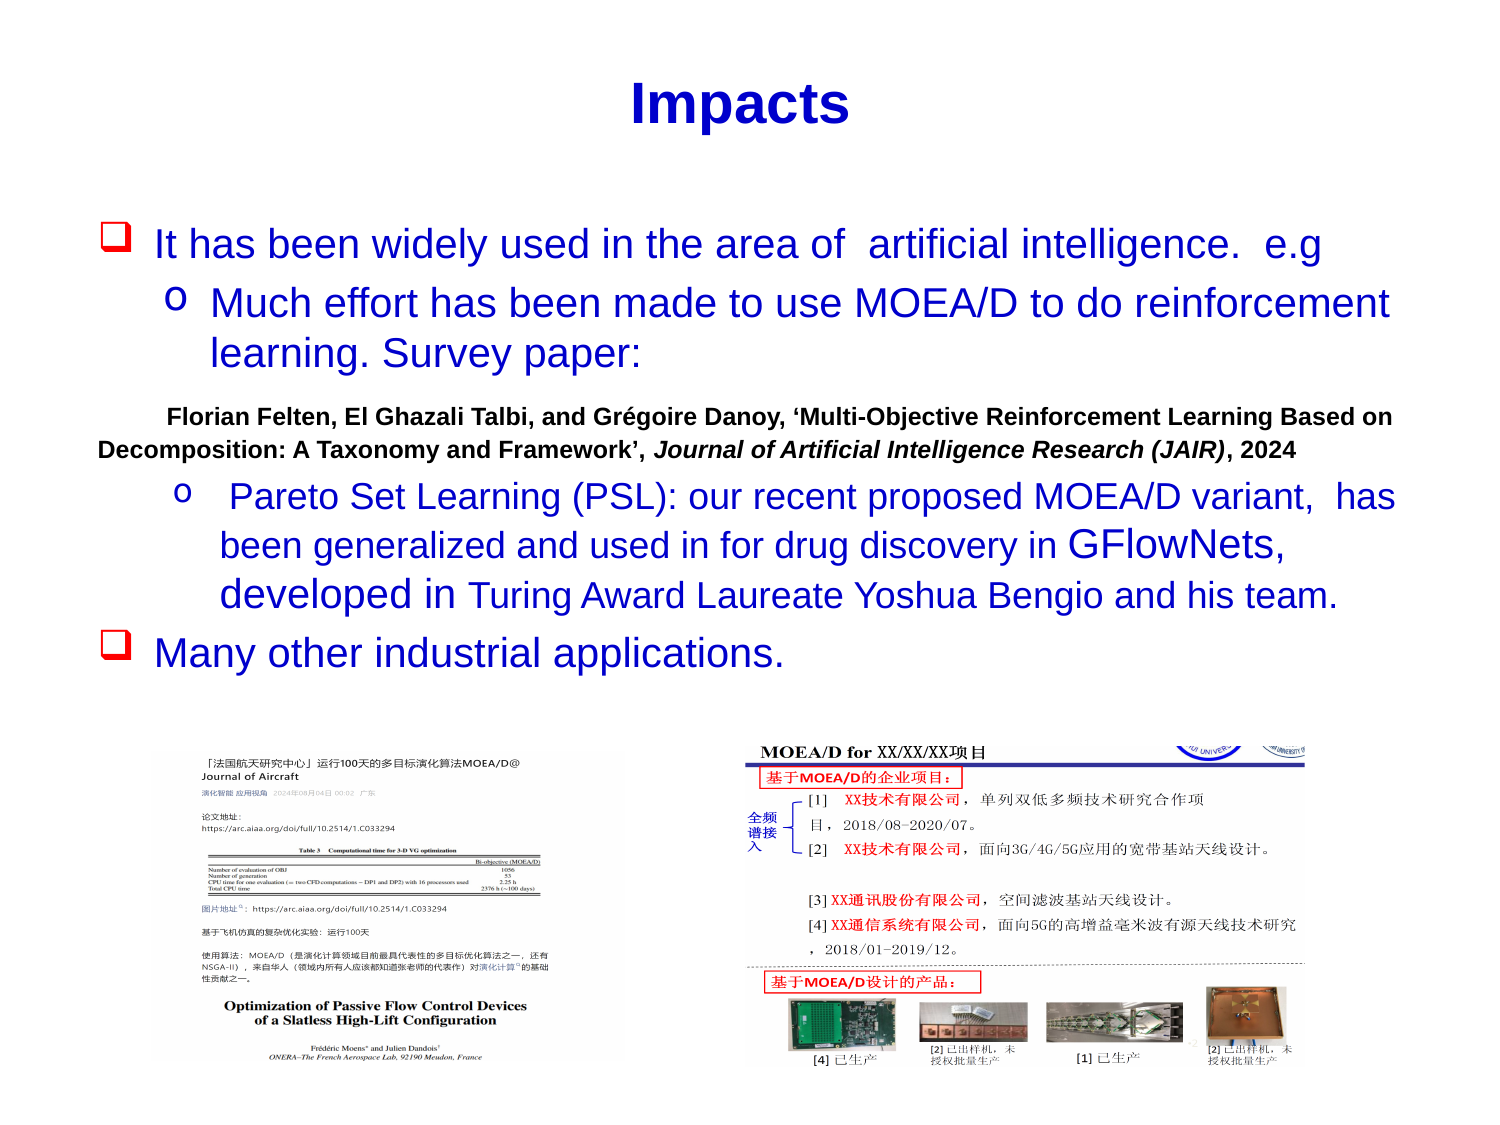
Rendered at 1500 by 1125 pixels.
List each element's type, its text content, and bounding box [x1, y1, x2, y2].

picture [745, 746, 1305, 1067]
list It has been widely used in the area of artificial intelligence. e.g Much effort has been made to use MOEA/D to do reinforcement learning. Survey paper: Florian Felten, El Ghazali Talbi, and Grégoire Danoy, ‘Multi-Objective Reinforcement Learning Based on Decomposition: A Taxonomy and Framework’, Journal of Artificial Intelligence Research (JAIR), 2024 Pareto Set Learning (PSL): our recent proposed MOEA/D variant, has been generalized and used in for drug discovery in GFlowNets, developed in Turing Award Laureate Yoshua Bengio and his team. Many other industrial applications. [82, 151, 1465, 894]
picture [151, 751, 625, 1062]
title Impacts [73, 29, 1424, 172]
slide_number 30 [1074, 1024, 1426, 1103]
